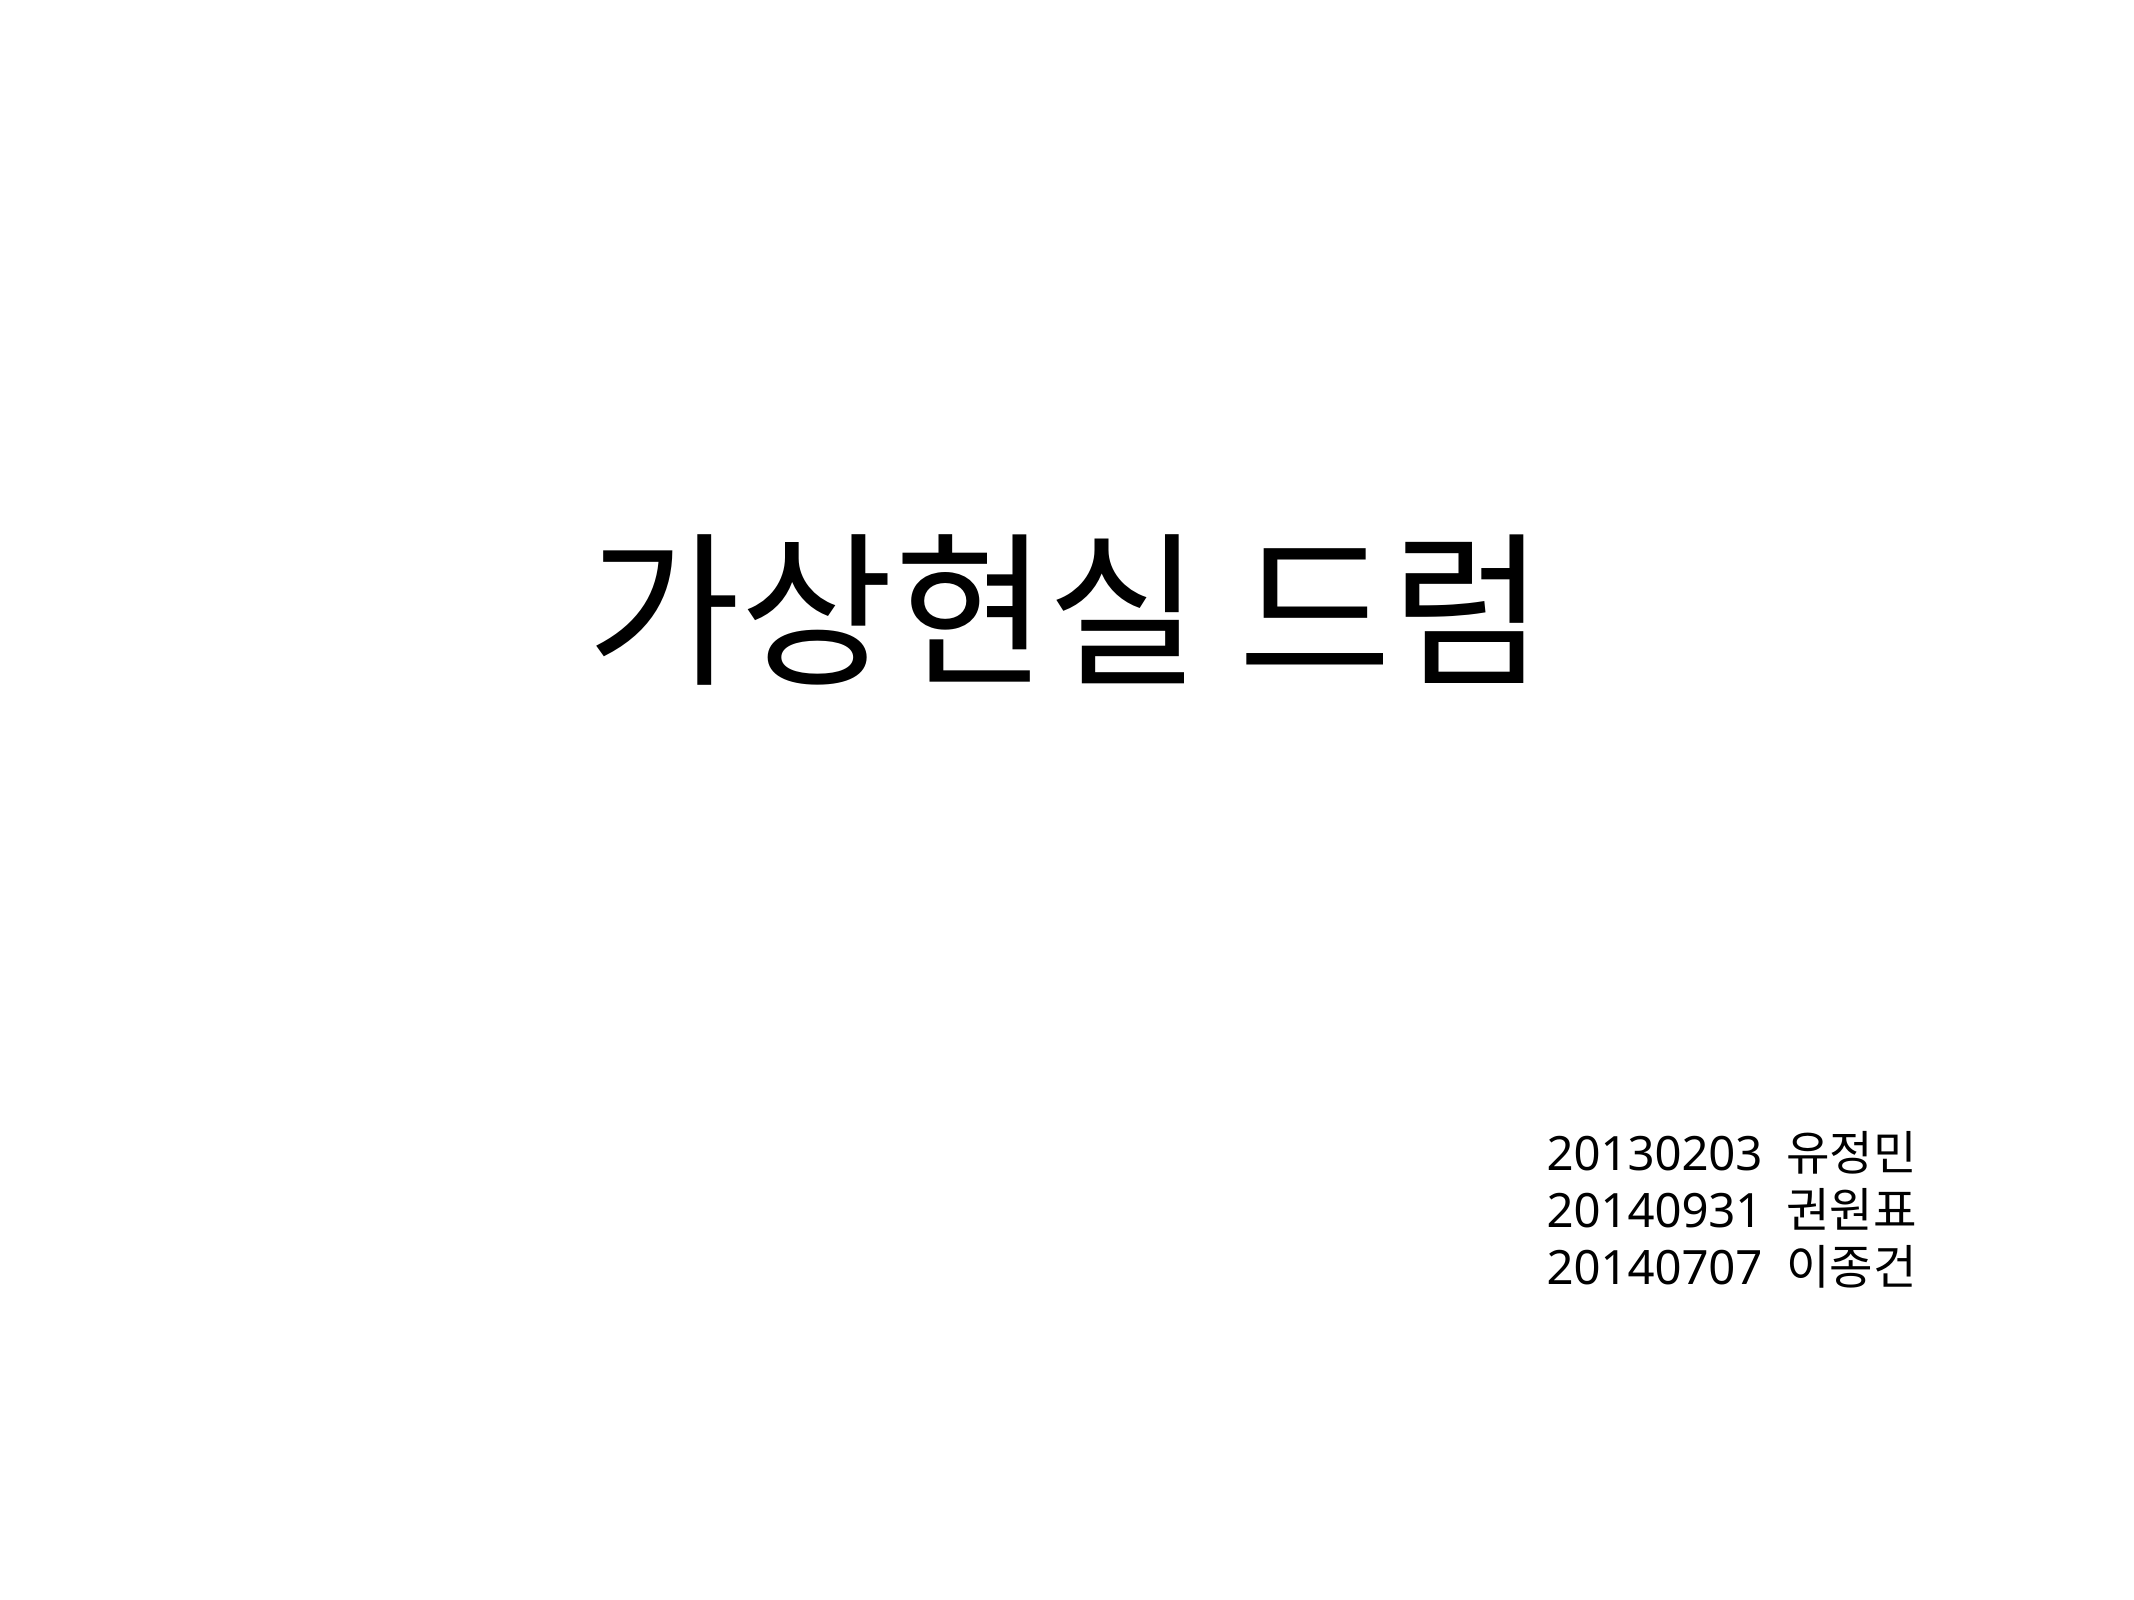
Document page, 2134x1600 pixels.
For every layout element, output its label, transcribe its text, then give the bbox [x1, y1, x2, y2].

title 가상현실 드럼 [207, 171, 1926, 715]
subtitle 20130203 유정민 20140931 권원표 20140707 이종건 [207, 1114, 1926, 1302]
